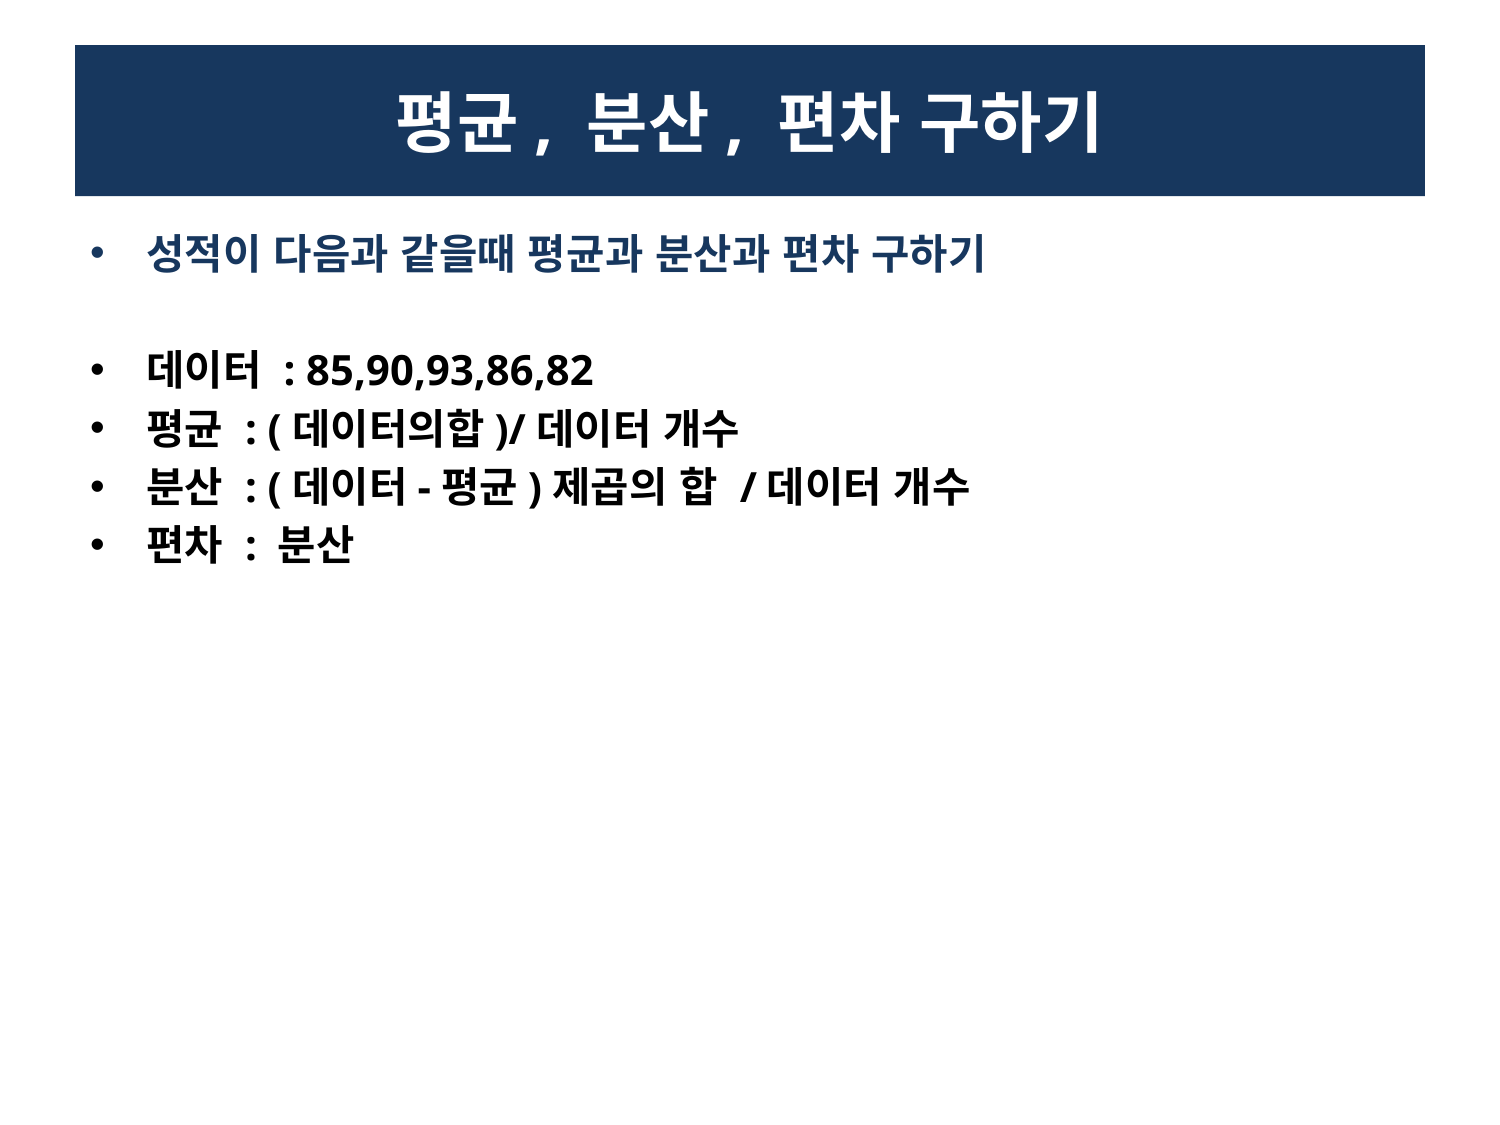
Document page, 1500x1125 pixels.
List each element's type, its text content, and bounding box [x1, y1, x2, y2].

title 평균, 분산, 편차 구하기 [75, 45, 1425, 197]
list 성적이 다음과 같을때 평균과 분산과 편차 구하기 데이터 : 85,90,93,86,82 평균 : (데이터의합)/데이터 개수 분산 : (데이터-평균)제곱의 합 /데이터 개수 편차 : 분산 [75, 219, 1425, 1005]
